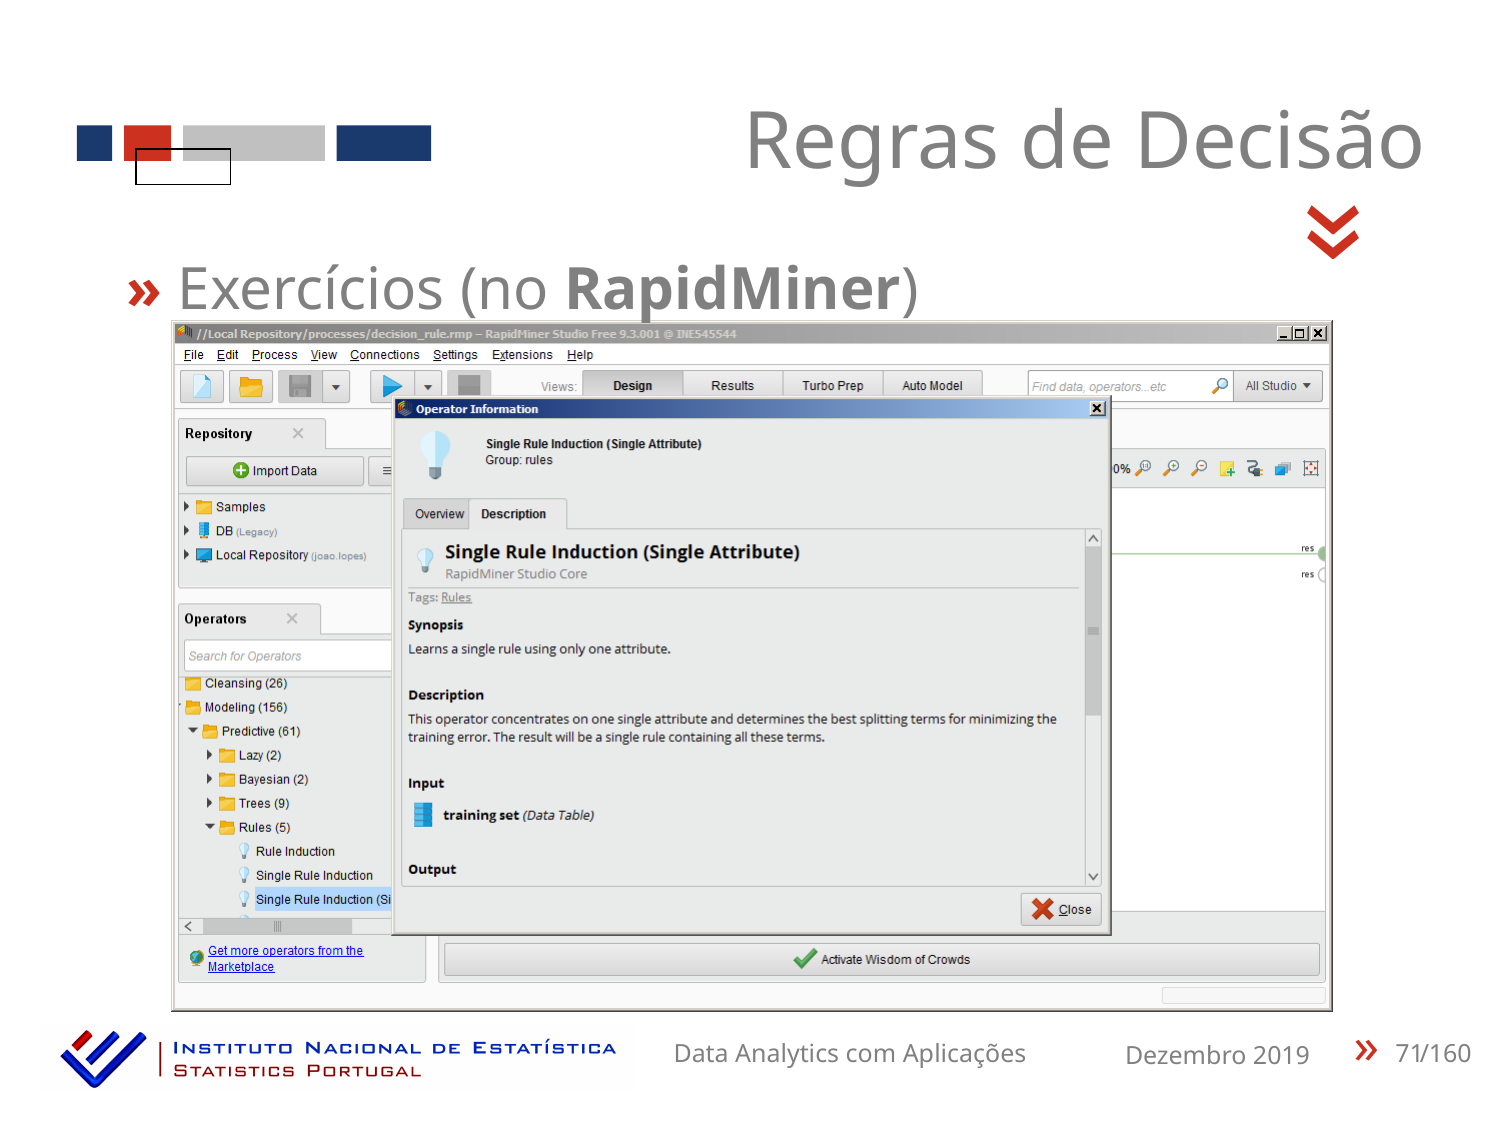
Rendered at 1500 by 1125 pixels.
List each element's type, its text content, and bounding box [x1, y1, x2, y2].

text_box 71 [1380, 1029, 1447, 1075]
text_box « [1234, 207, 1400, 243]
text_box Regras de Decisão [478, 66, 1441, 207]
text_box » Exercícios (no RapidMiner) [111, 243, 1436, 329]
picture [41, 1023, 638, 1093]
picture [170, 320, 1333, 1012]
